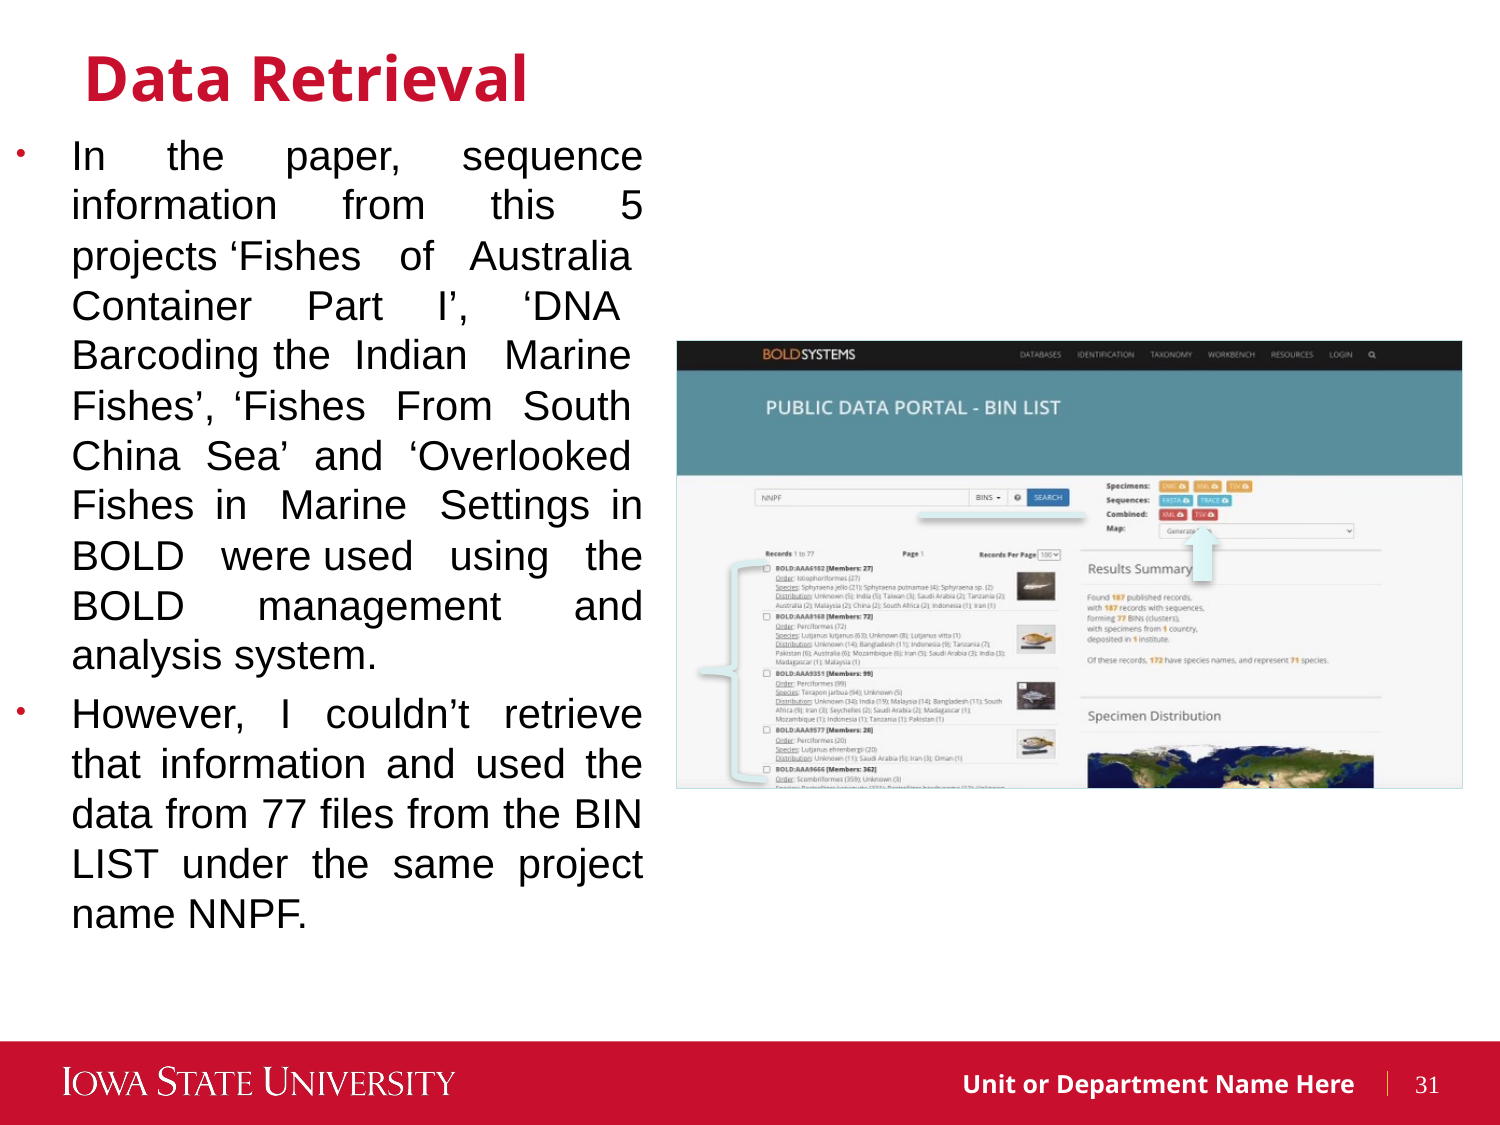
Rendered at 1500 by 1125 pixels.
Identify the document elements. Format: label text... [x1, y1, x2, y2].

list In the paper, sequence information from this 5 projects ‘Fishes of Australia Container Part I’, ‘DNA Barcoding the Indian Marine Fishes’, ‘Fishes From South China Sea’ and ‘Overlooked Fishes in Marine Settings in BOLD were used using the BOLD management and analysis system. However, I couldn’t retrieve that information and used the data from 77 files from the BIN LIST under the same project name NNPF. [0, 120, 659, 1007]
picture [62, 1066, 456, 1100]
title Data Retrieval [69, 20, 579, 120]
picture [676, 340, 1464, 789]
